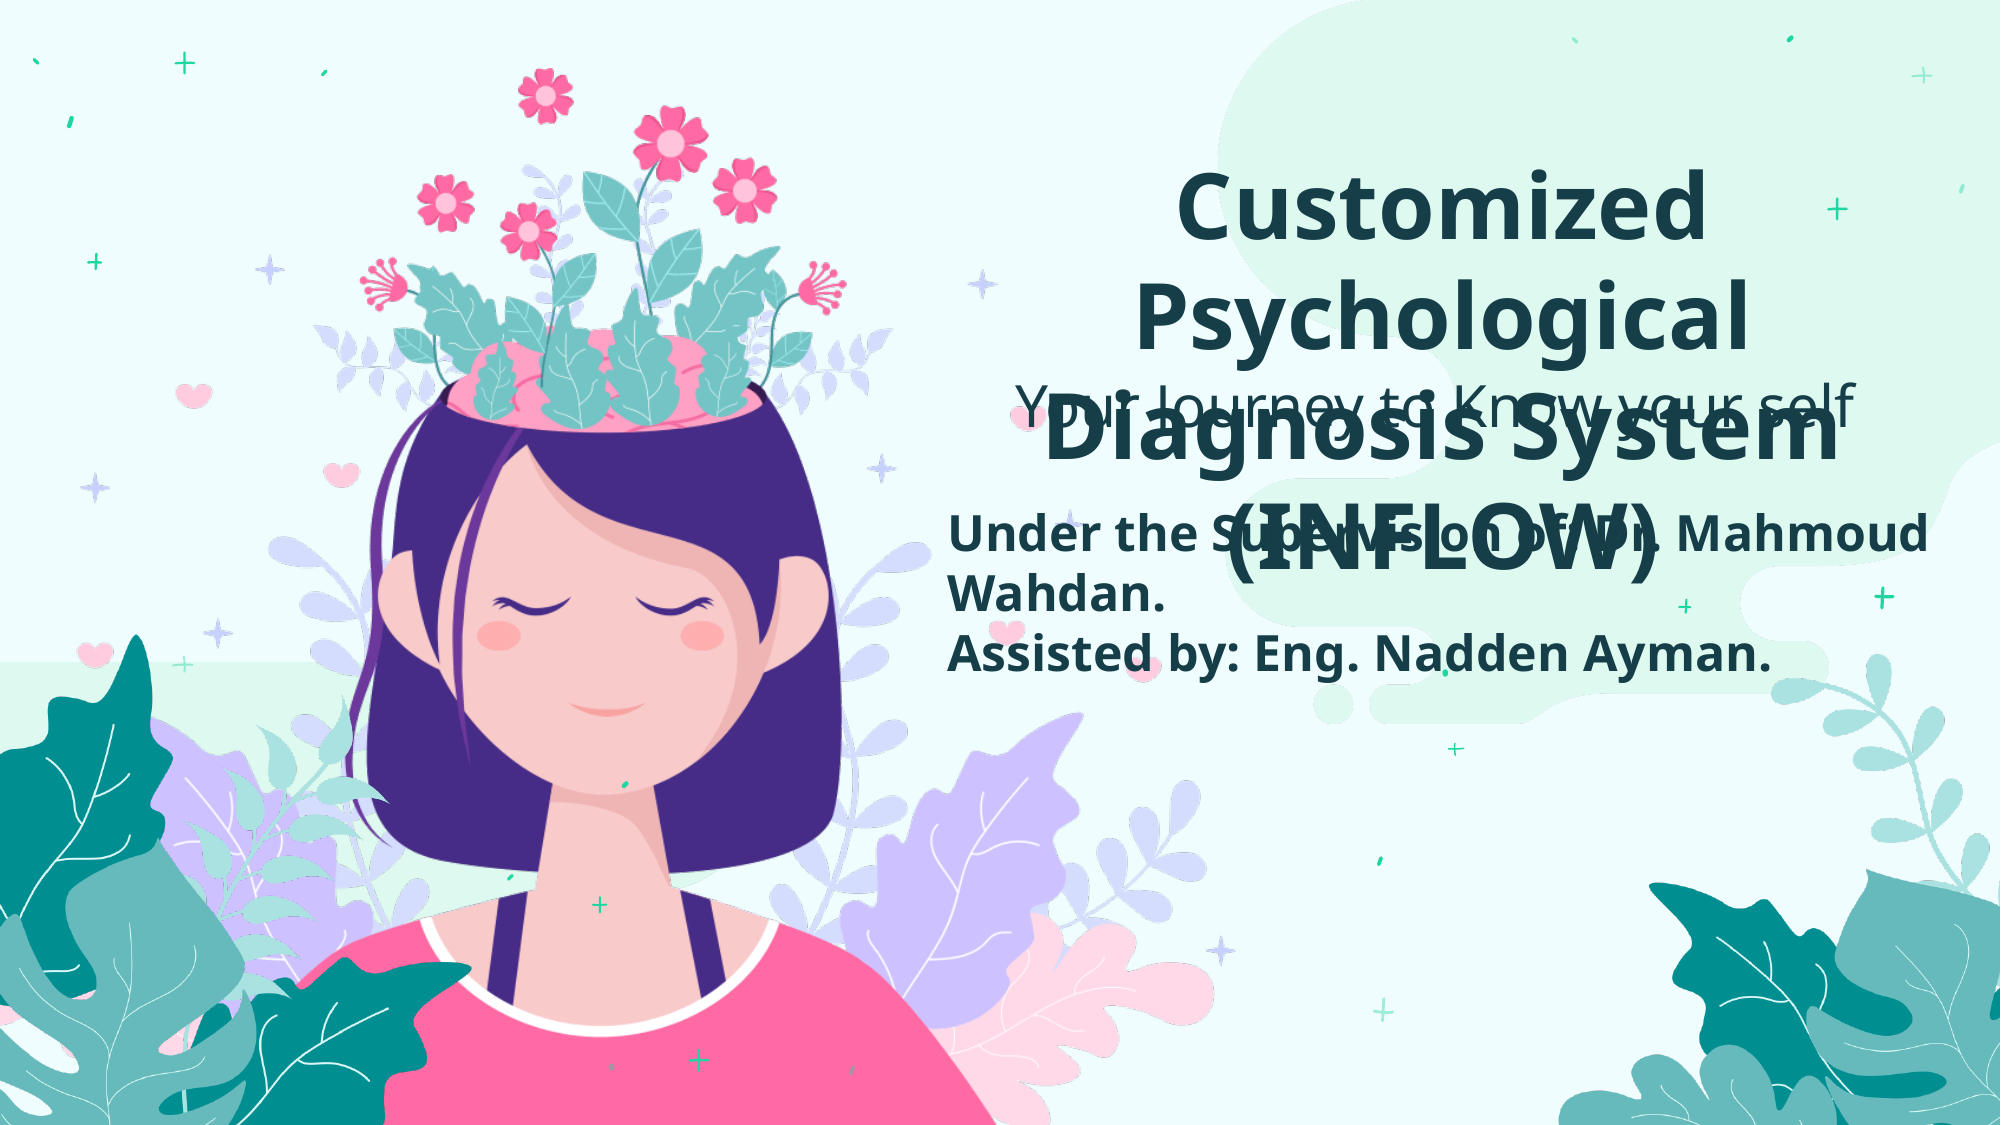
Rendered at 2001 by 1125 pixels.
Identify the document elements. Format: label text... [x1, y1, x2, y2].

text_box Under the Supervision of: Dr. Mahmoud Wahdan. Assisted by: Eng. Nadden Ayman. [932, 494, 1981, 689]
picture [0, 0, 2000, 1125]
text_box Customized Psychological Diagnosis System (INFLOW) [918, 140, 1967, 596]
